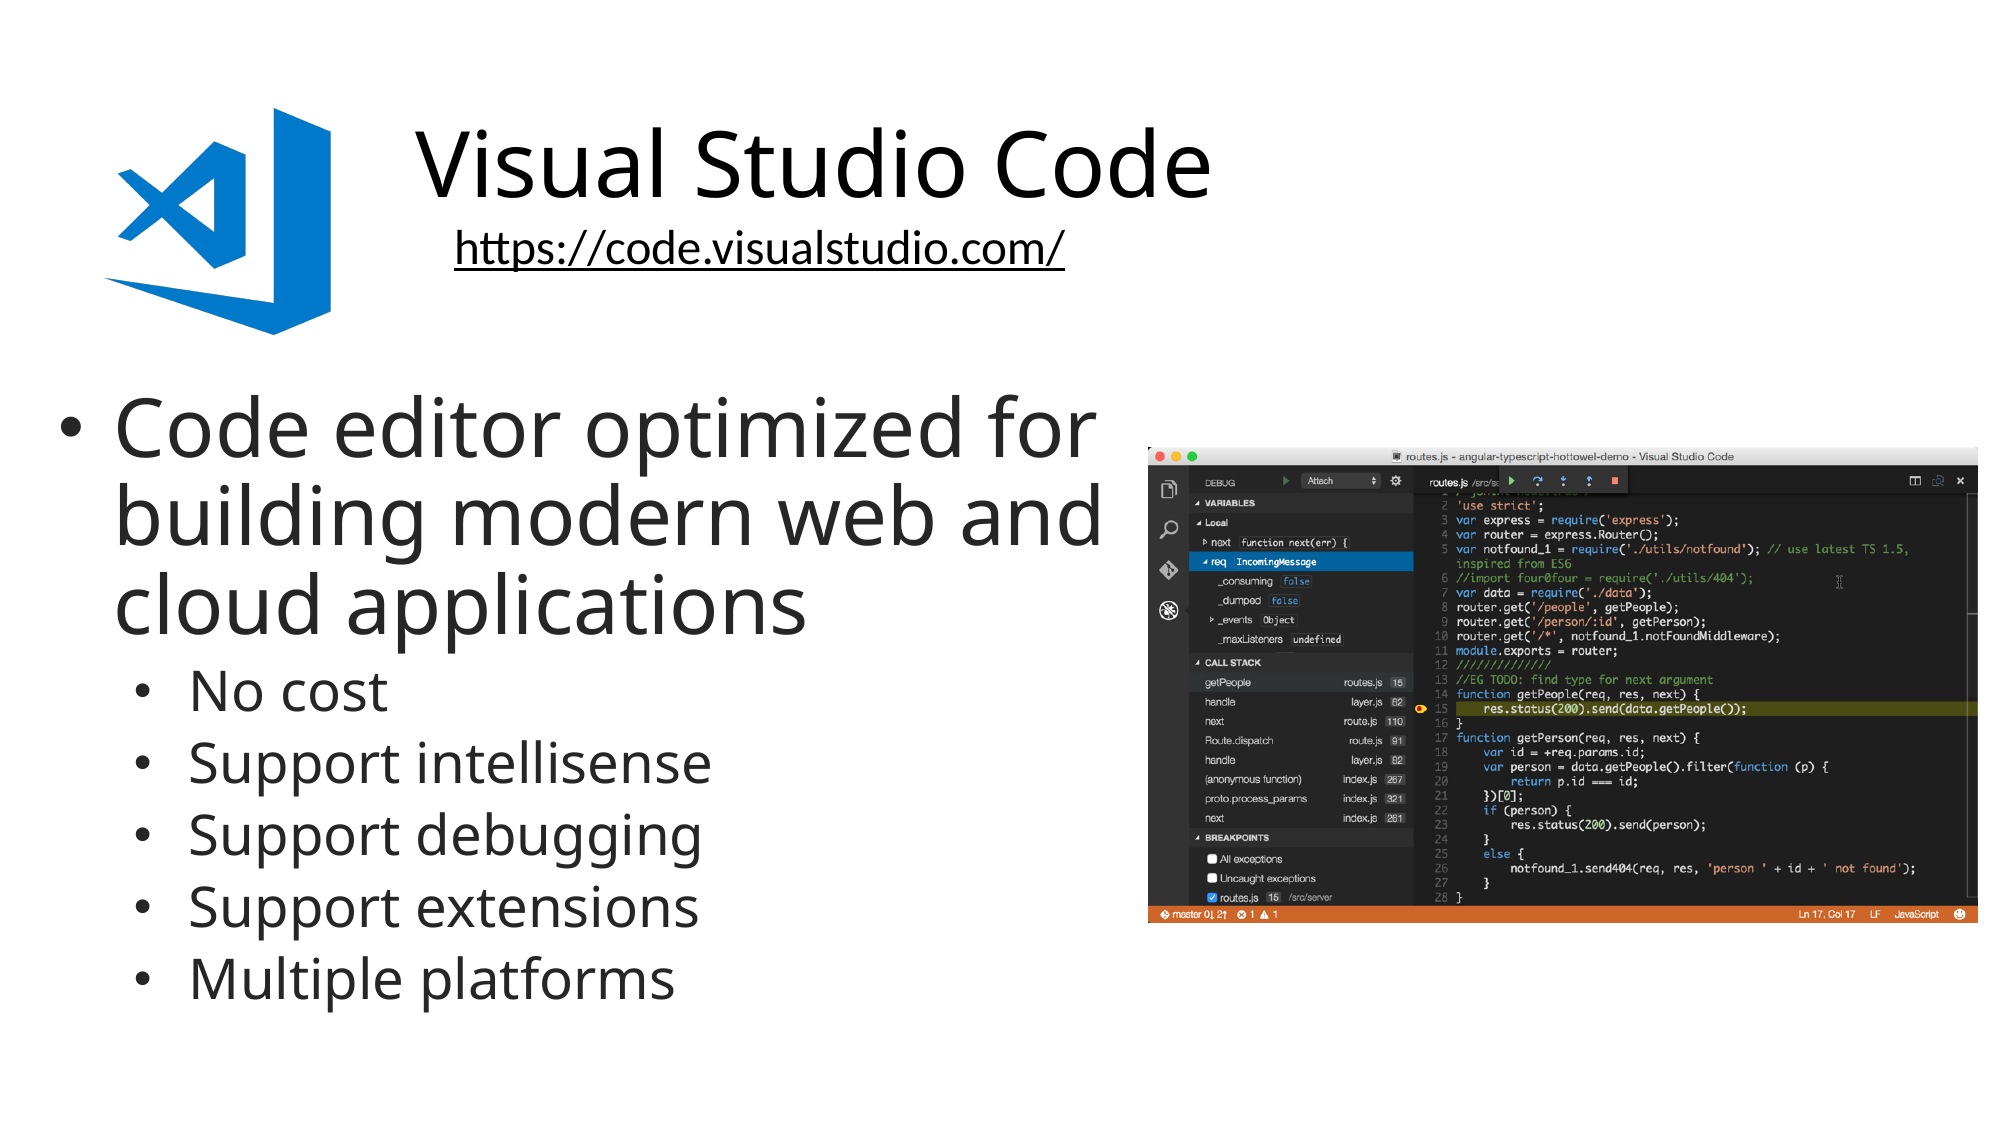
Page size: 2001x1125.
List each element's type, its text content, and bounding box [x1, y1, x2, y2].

text_box https://code.visualstudio.com/ [439, 208, 1092, 282]
picture [1148, 447, 1978, 923]
picture [103, 108, 331, 335]
title Visual Studio Code [400, 108, 2000, 227]
text_box Code editor optimized for building modern web and cloud applications No cost Support intellisense Support debugging Support extensions Multiple platforms [44, 379, 1149, 980]
